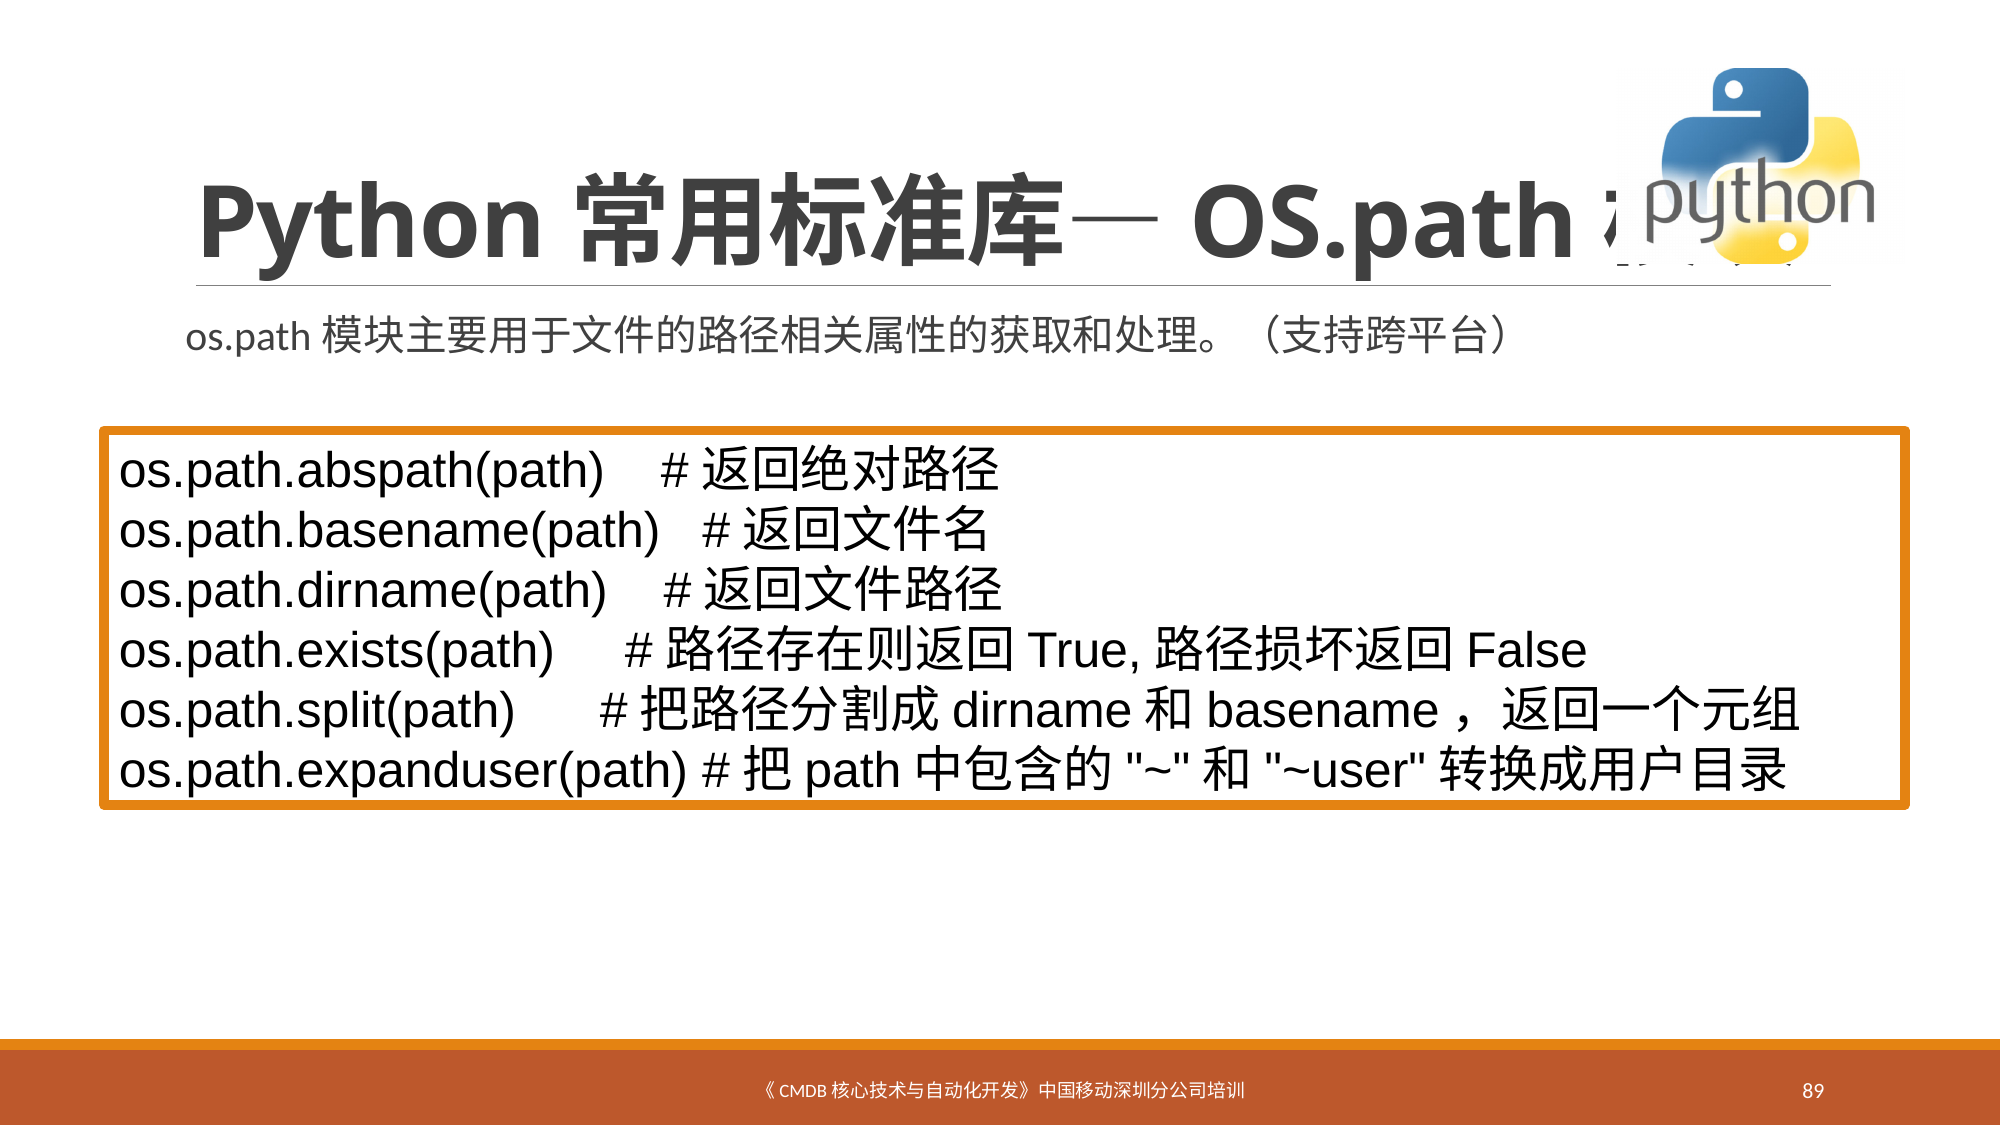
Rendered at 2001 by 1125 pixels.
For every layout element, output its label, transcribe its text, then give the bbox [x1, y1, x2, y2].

picture [1616, 68, 1906, 264]
title Python常用标准库—OS.path模块 [180, 47, 1830, 285]
slide_number 89 [1624, 1059, 1840, 1120]
list os.path模块主要用于文件的路径相关属性的获取和处理。（支持跨平台） [170, 306, 1821, 409]
text_box os.path.abspath(path) #返回绝对路径 os.path.basename(path) #返回文件名 os.path.dirname(path) #返回文件路径 os.path.exists(path) #路径存在则返回True,路径损坏返回False os.path.split(path) #把路径分割成dirname和basename，返回一个元组 os.path.expanduser(path) #把path中包含的"~"和"~user"转换成用户目录 [104, 430, 1905, 806]
footer 《CMDB核心技术与自动化开发》中国移动深圳分公司培训 [604, 1059, 1396, 1120]
